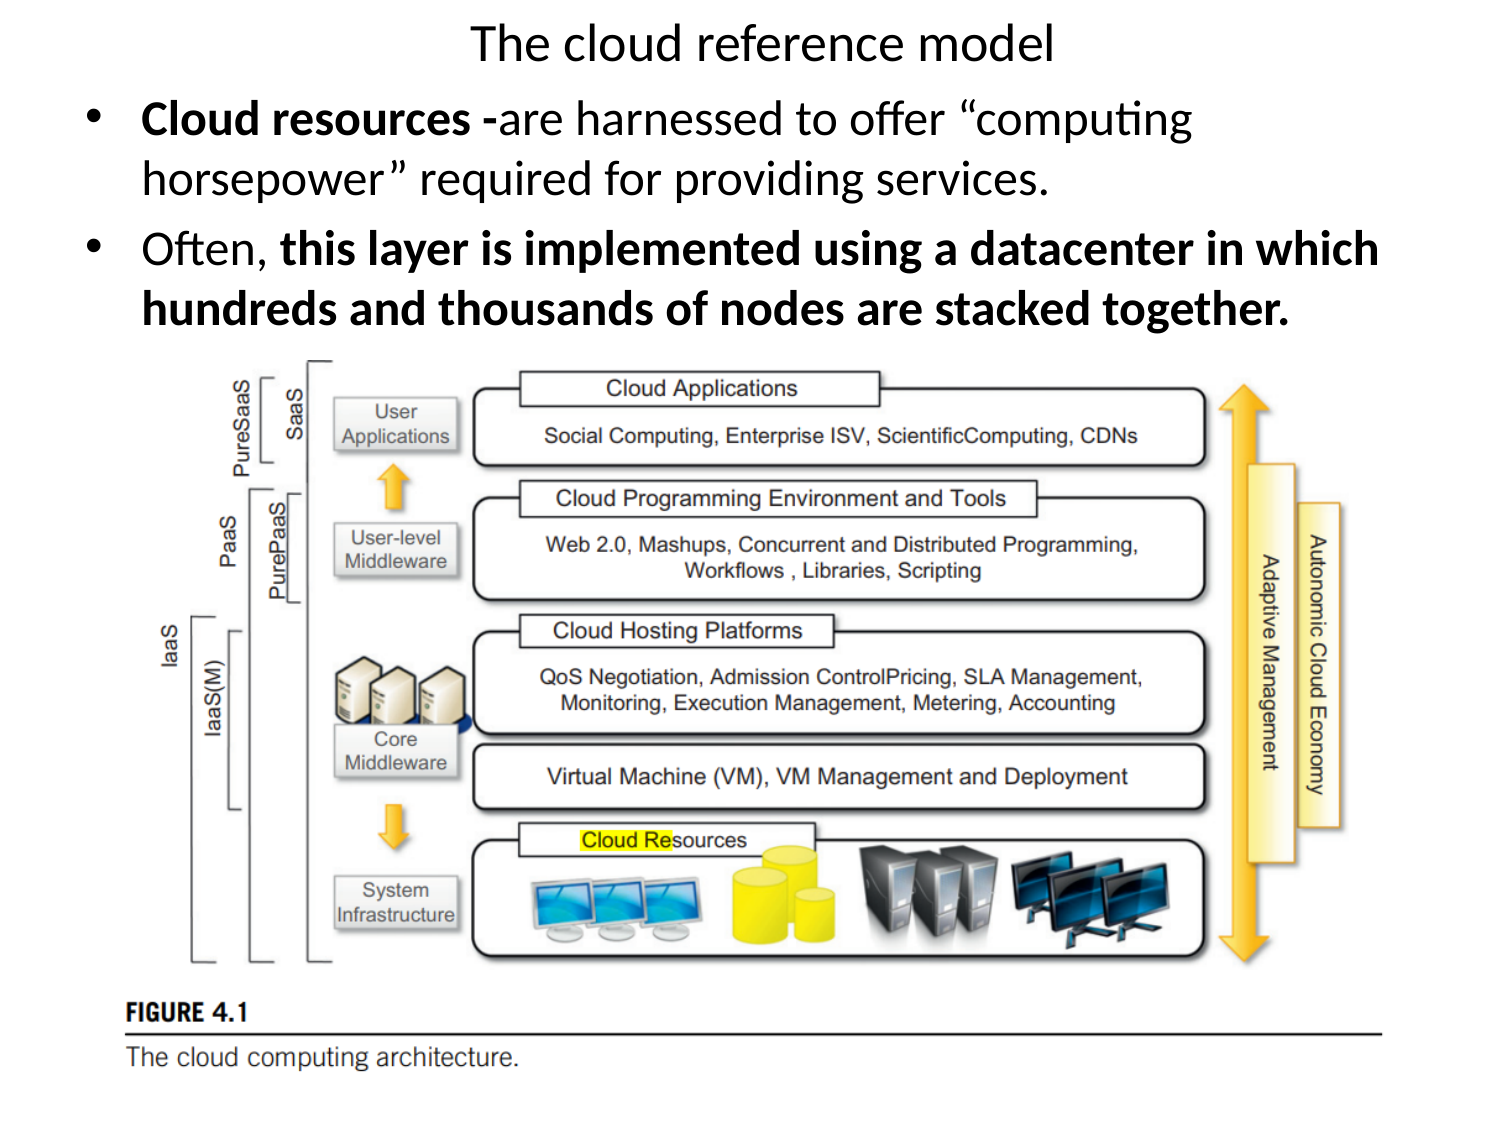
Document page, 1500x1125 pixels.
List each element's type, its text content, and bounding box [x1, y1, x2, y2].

picture [88, 337, 1403, 1091]
list Cloud resources -are harnessed to offer “computing horsepower” required for providing services. Often, this layer is implemented using a datacenter in which hundreds and thousands of nodes are stacked together. [70, 78, 1421, 982]
title The cloud reference model [88, 0, 1439, 81]
